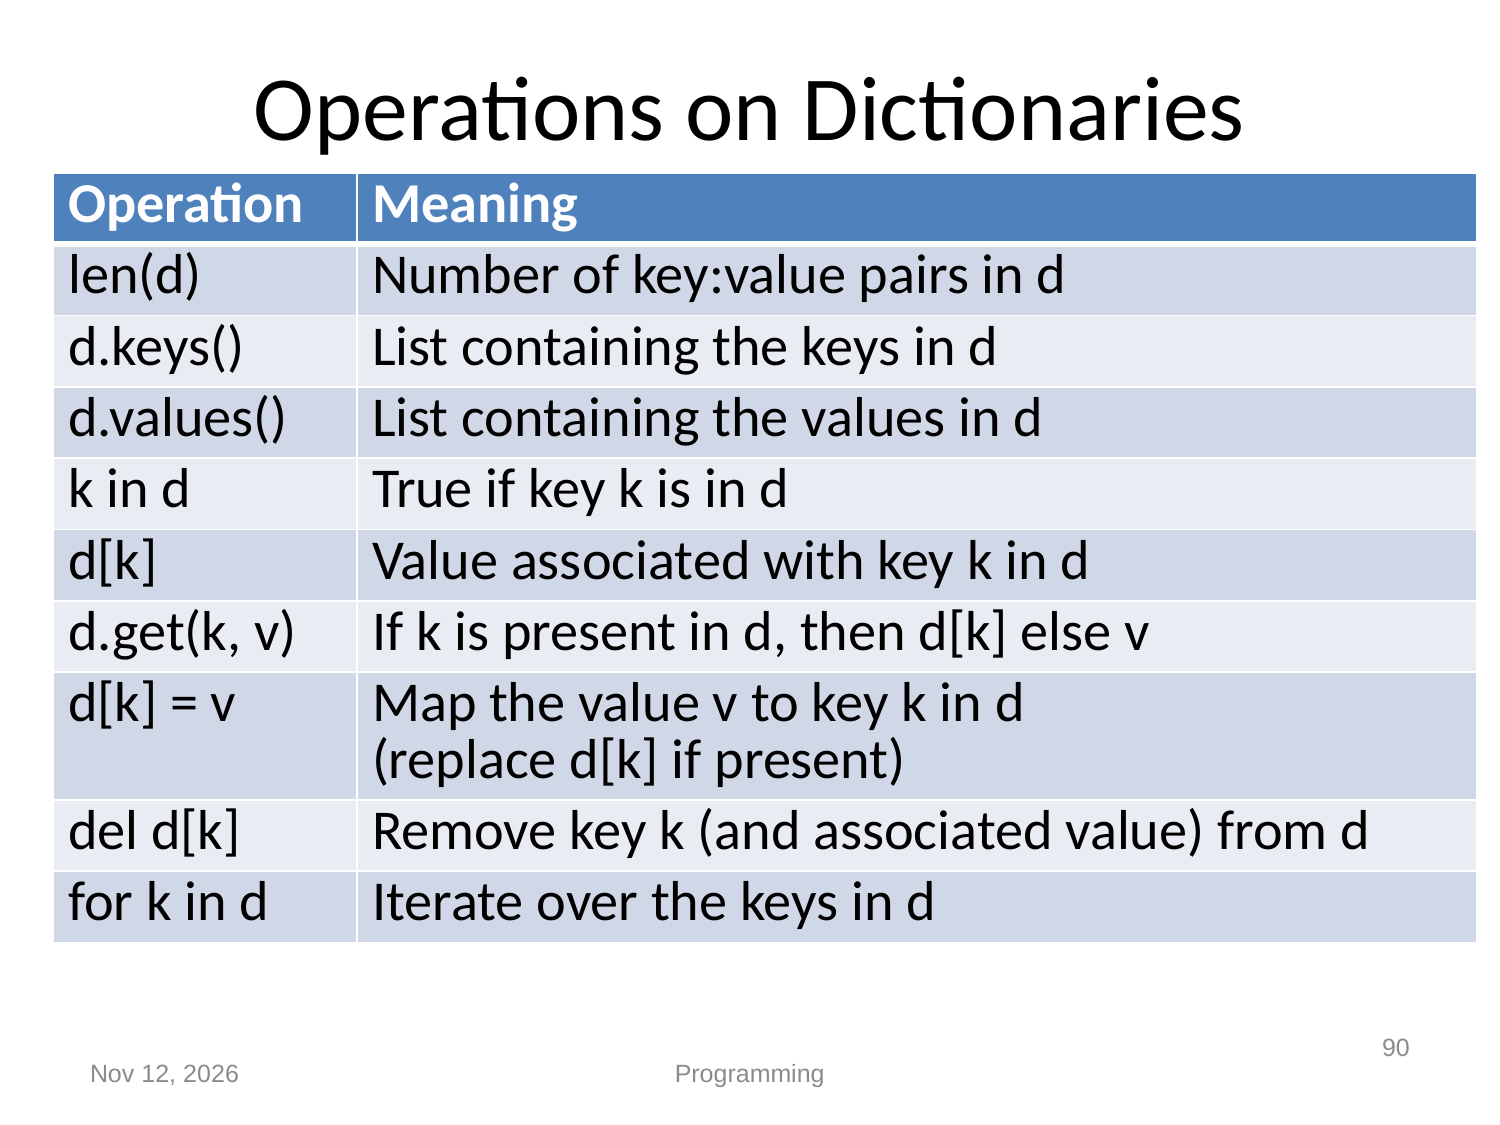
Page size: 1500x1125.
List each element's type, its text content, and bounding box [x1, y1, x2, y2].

table_cell True if key k is in d [358, 459, 1476, 529]
table_header Operation [54, 174, 356, 241]
table_cell k in d [54, 459, 356, 529]
table_cell del d[k] [54, 801, 356, 870]
table_cell If k is present in d, then d[k] else v [358, 602, 1476, 671]
table_cell Map the value v to key k in d (replace d[k] if present) [358, 673, 1476, 799]
table_cell Iterate over the keys in d [358, 872, 1476, 942]
table_cell List containing the values in d [358, 388, 1476, 457]
footer Programming [512, 1042, 988, 1103]
table_cell Number of key:value pairs in d [358, 247, 1476, 315]
table_cell Remove key k (and associated value) from d [358, 801, 1476, 870]
table_cell Value associated with key k in d [358, 530, 1476, 600]
title Operations on Dictionaries [75, 9, 1425, 172]
table_cell len(d) [54, 247, 356, 315]
table_cell for k in d [54, 872, 356, 942]
table_cell d.keys() [54, 316, 356, 386]
table_cell List containing the keys in d [358, 316, 1476, 386]
slide_number Dec-23 [75, 1042, 425, 1103]
table_cell d.values() [54, 388, 356, 457]
table_header Meaning [358, 174, 1476, 241]
table_cell d.get(k, v) [54, 602, 356, 671]
slide_number 90 [1074, 1016, 1425, 1077]
table_cell d[k] = v [54, 673, 356, 799]
table_cell d[k] [54, 530, 356, 600]
